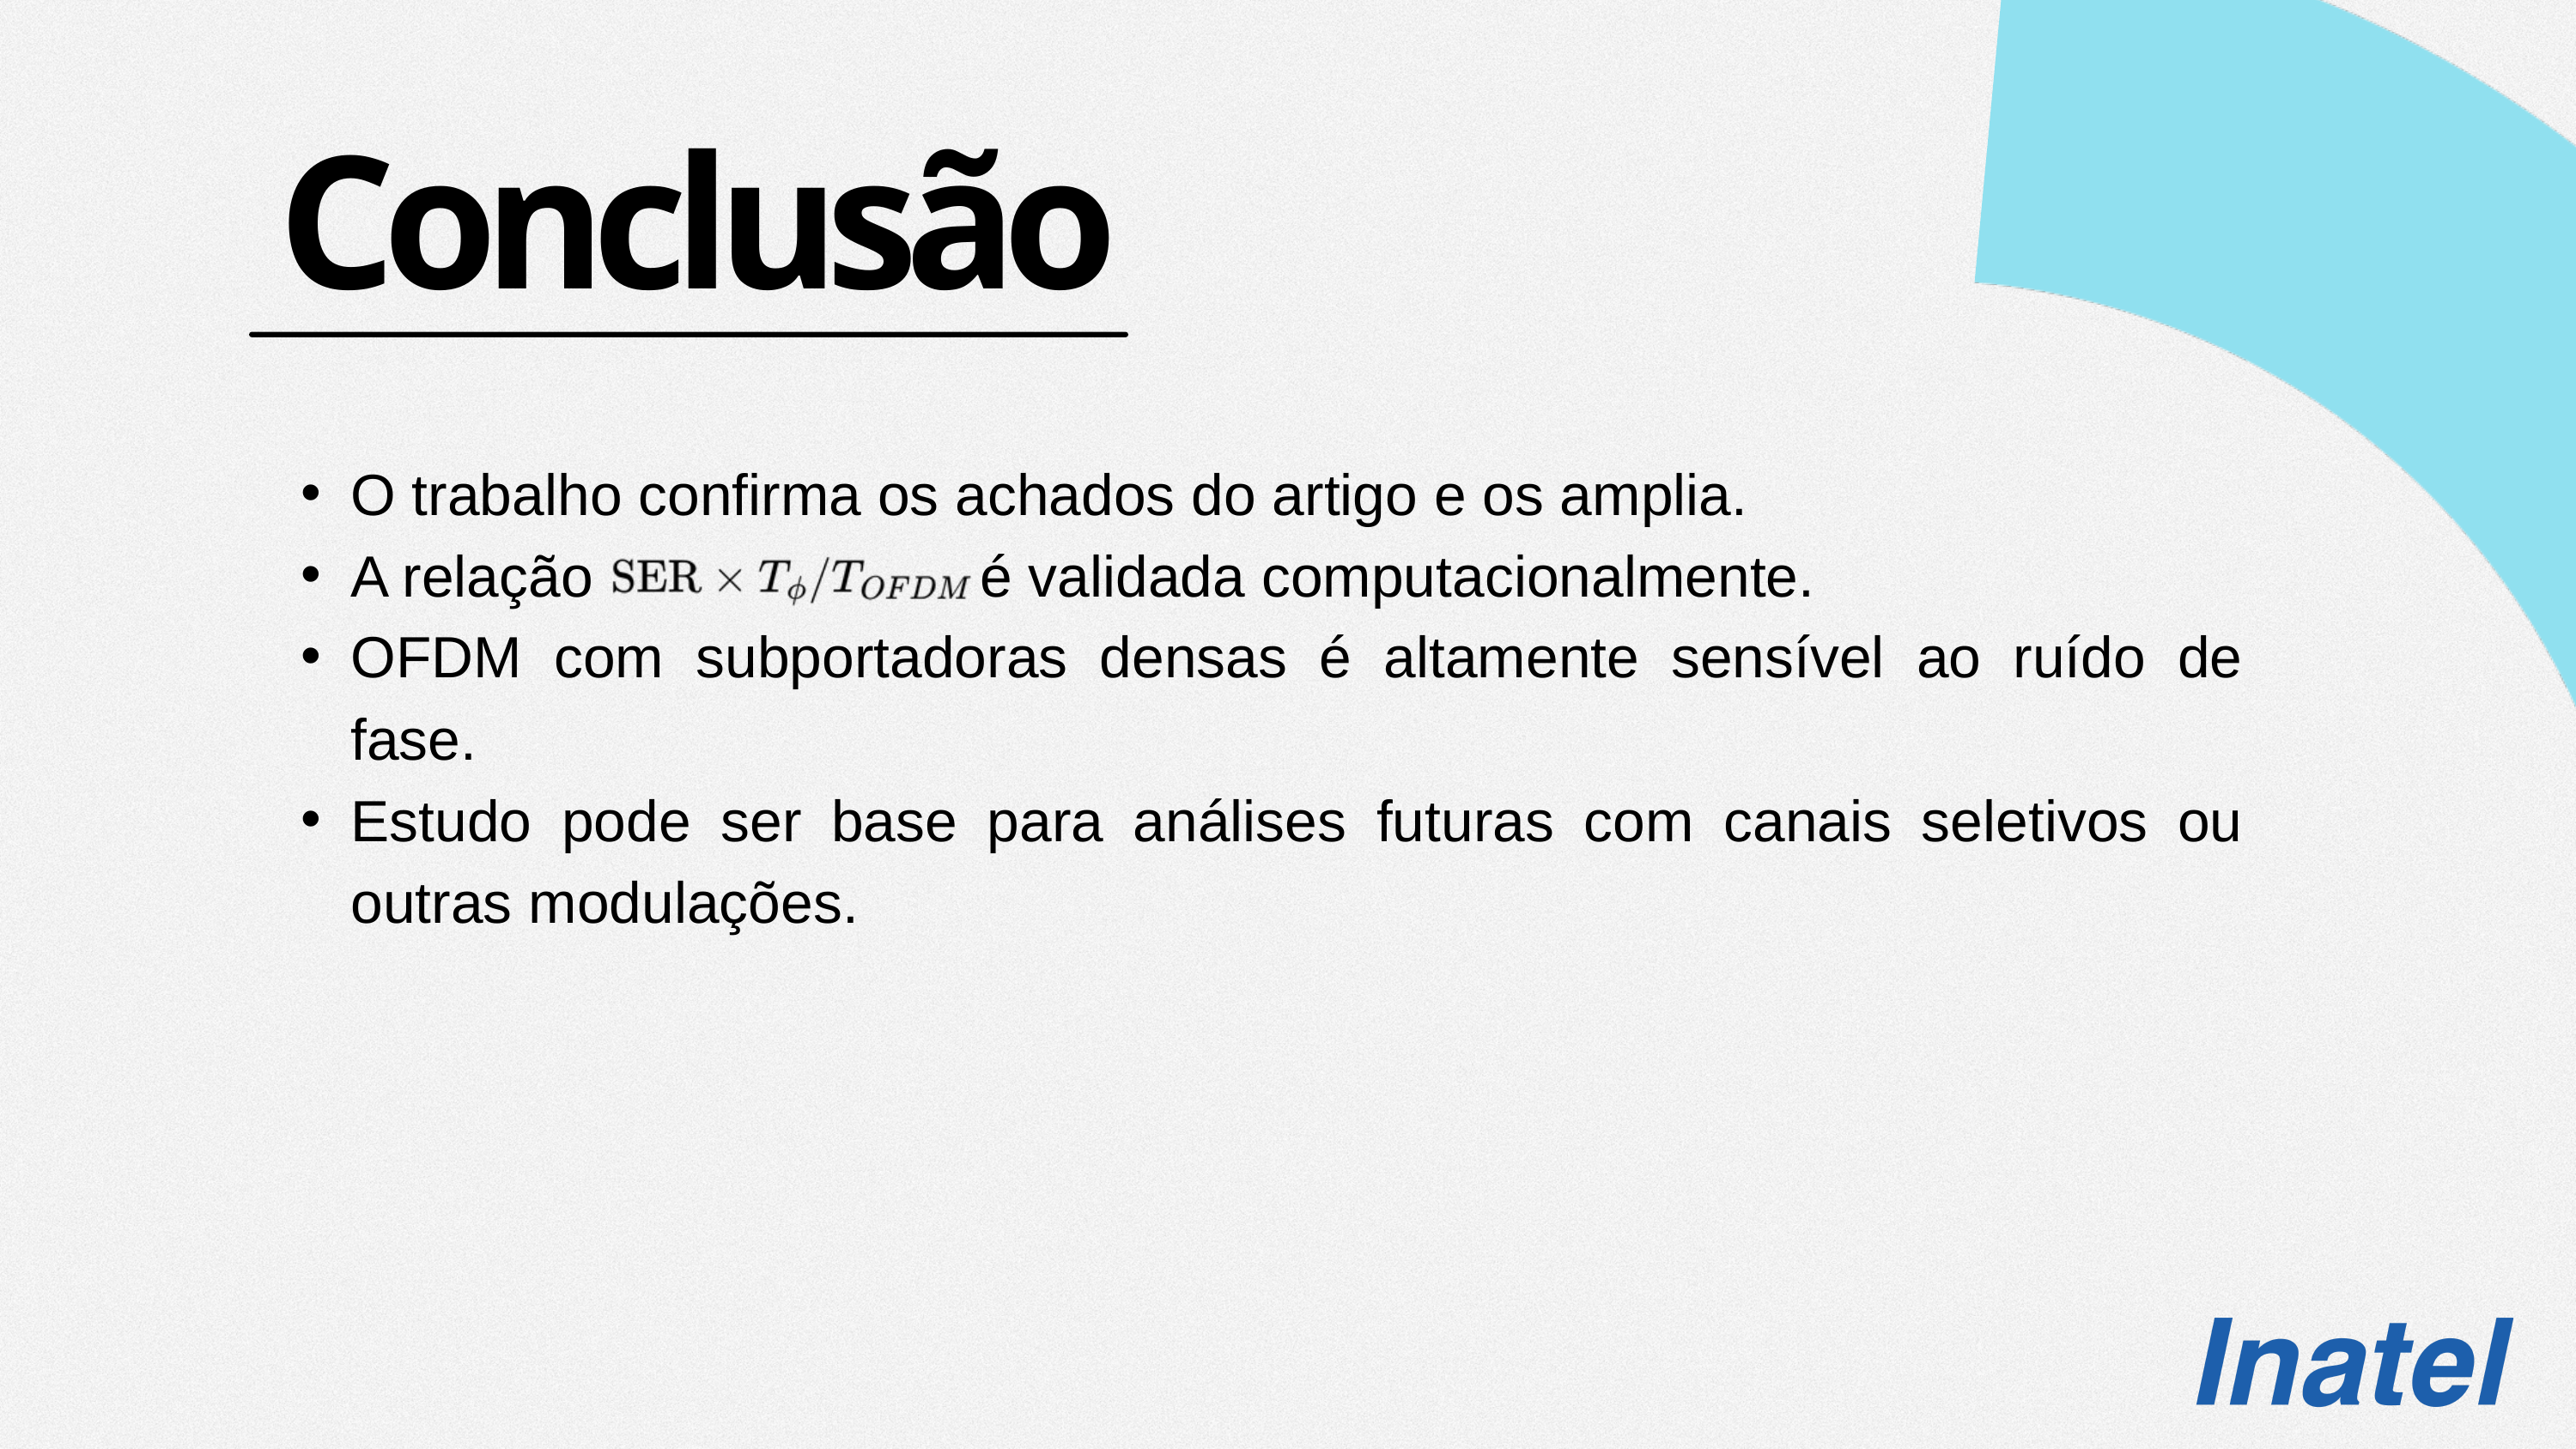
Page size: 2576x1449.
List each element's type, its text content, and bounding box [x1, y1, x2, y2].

text_box [0, 0, 2576, 1449]
text_box [2196, 1303, 2514, 1422]
text_box O trabalho confirma os achados do artigo e os amplia. A relação é validada computacionalmente. OFDM com subportadoras densas é altamente sensível ao ruído de fase. Estudo pode ser base para análises futuras com canais seletivos ou outras modulações. [252, 445, 2245, 1016]
picture [574, 520, 1010, 642]
text_box [1915, 0, 2576, 975]
text_box Conclusão [278, 154, 1255, 326]
